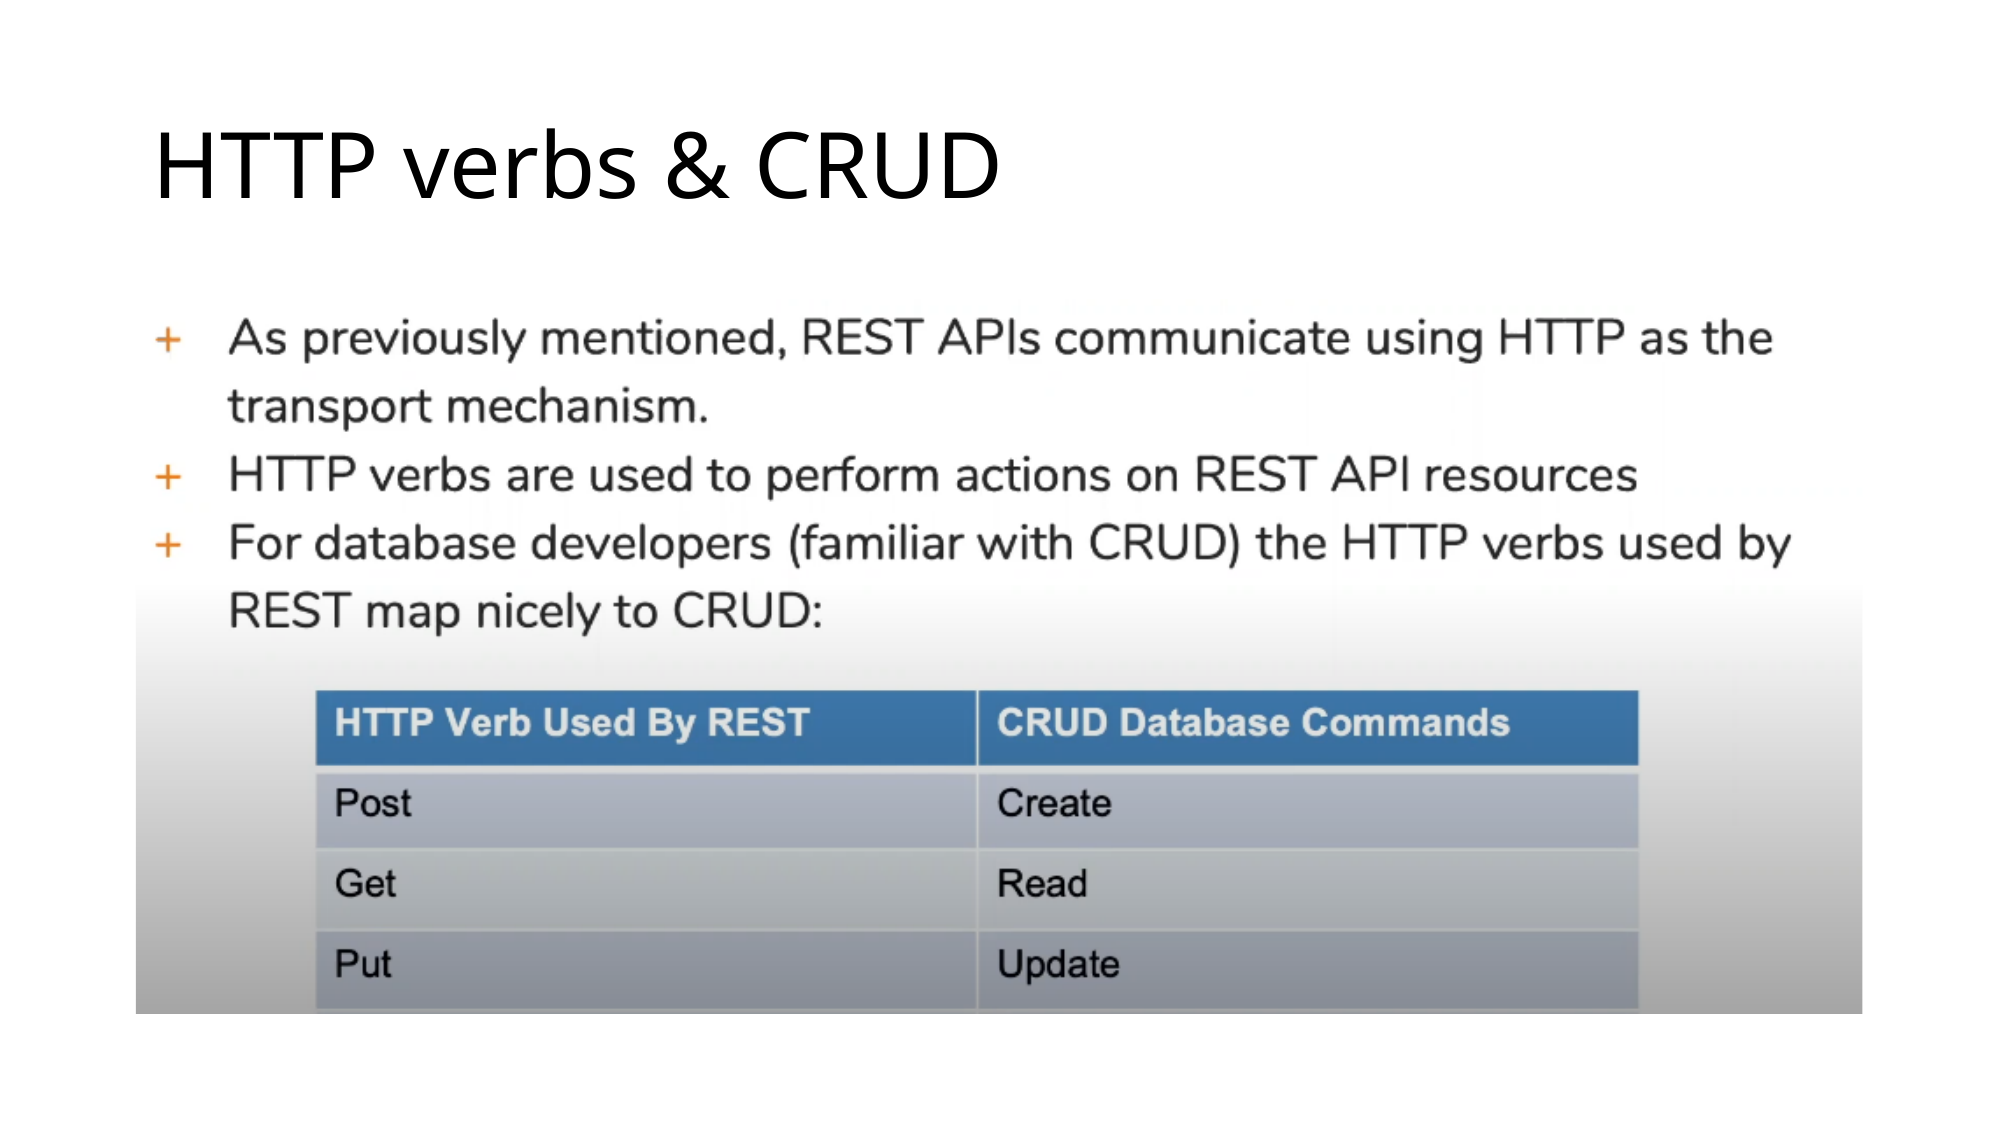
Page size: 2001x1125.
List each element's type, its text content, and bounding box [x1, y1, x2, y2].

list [135, 299, 1863, 1014]
title HTTP verbs & CRUD [137, 59, 1863, 278]
